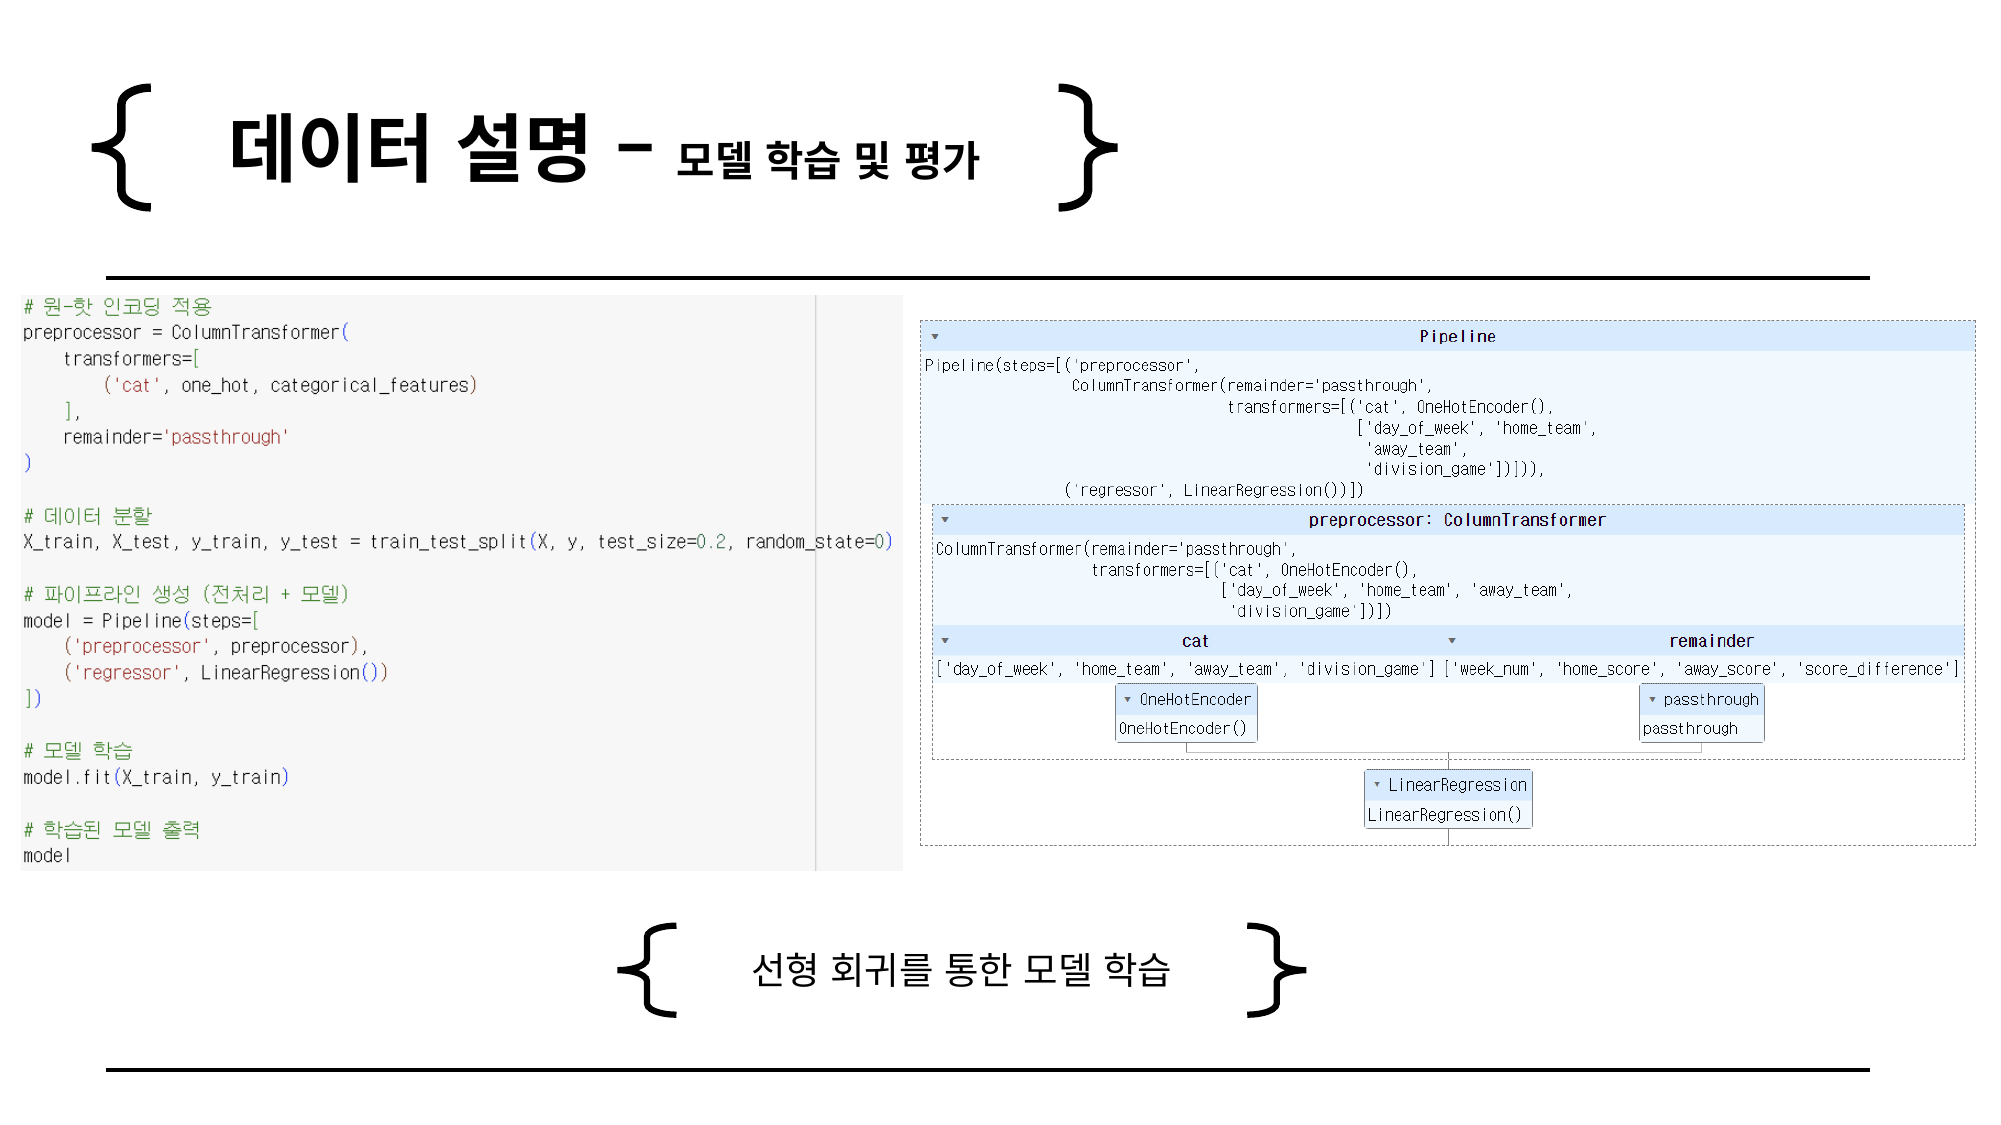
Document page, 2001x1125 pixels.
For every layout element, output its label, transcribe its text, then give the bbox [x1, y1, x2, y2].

text_box [1058, 87, 1118, 208]
picture [915, 317, 1979, 849]
text_box [91, 87, 151, 208]
text_box 선형 회귀를 통한 모델 학습 [700, 939, 1224, 1000]
text_box 데이터 설명 – 모델 학습 및 평가 [213, 94, 997, 200]
text_box [1247, 925, 1307, 1016]
picture [20, 295, 903, 871]
text_box [617, 925, 677, 1016]
